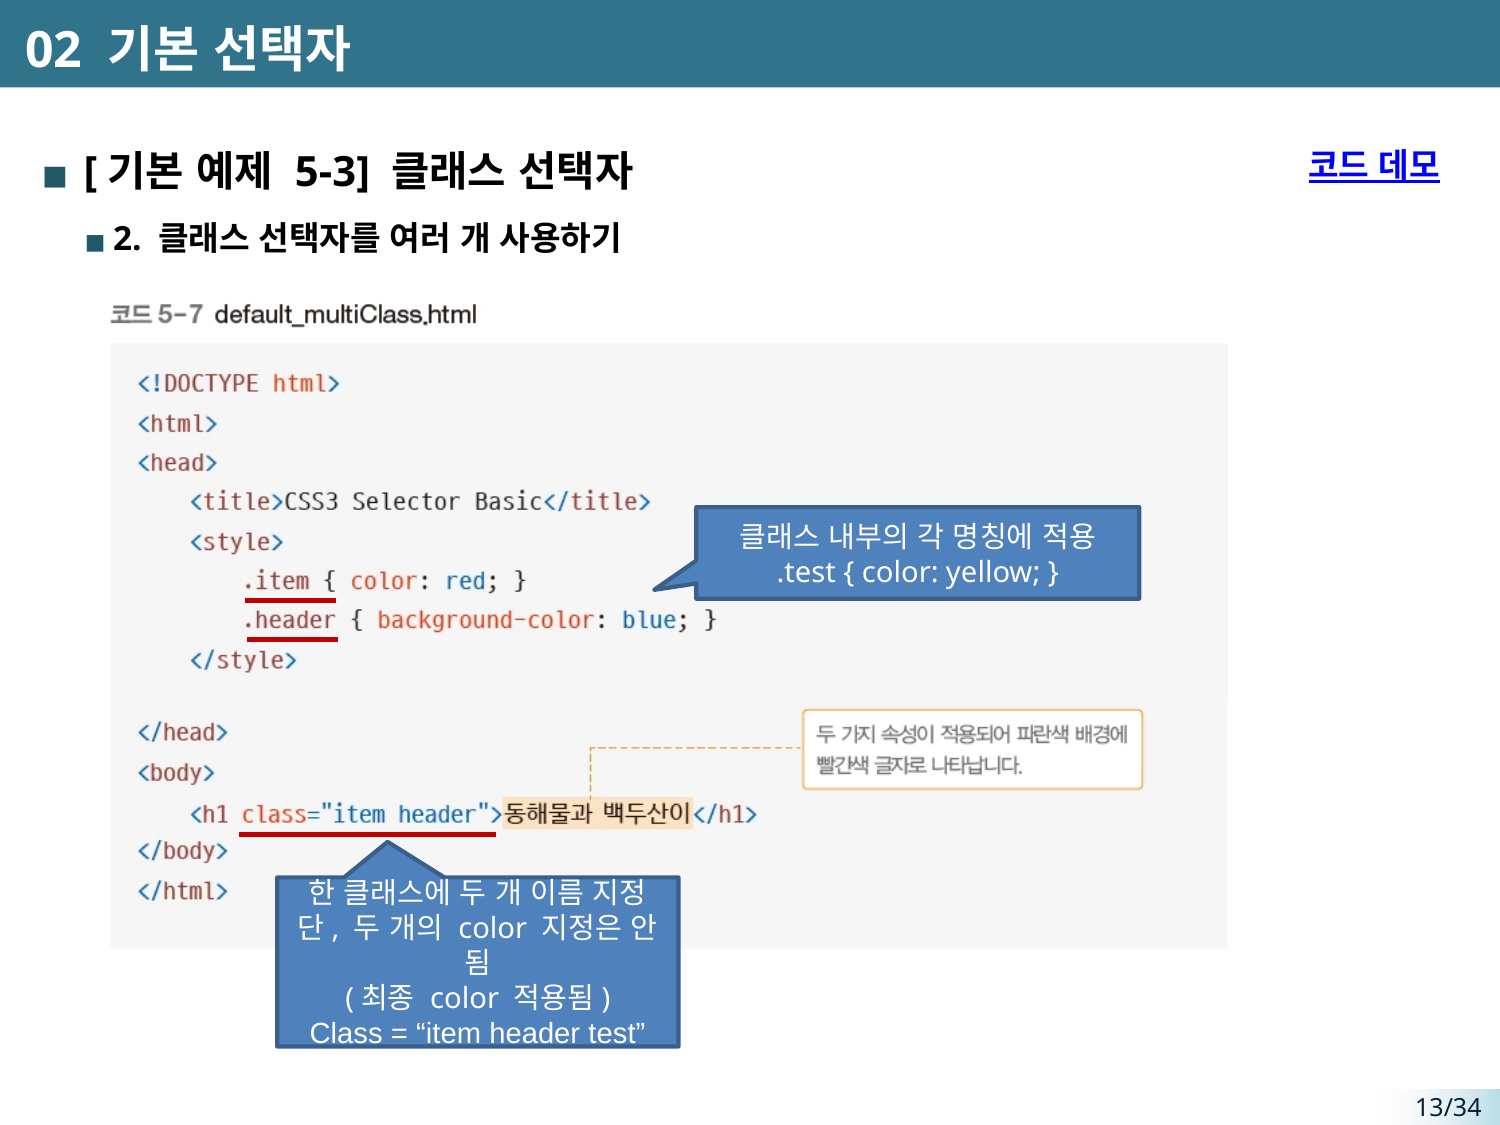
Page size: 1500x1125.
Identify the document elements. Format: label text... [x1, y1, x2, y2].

list [기본 예제 5-3] 클래스 선택자 2. 클래스 선택자를 여러 개 사용하기 [10, 126, 1481, 1057]
text_box 코드 데모 [1293, 137, 1483, 193]
text_box 한 클래스에 두 개 이름 지정 단, 두 개의 color 지정은 안 됨 (최종 color 적용됨) Class = “item header test” [275, 964, 681, 1049]
picture [100, 295, 1237, 956]
title 02 기본 선택자 [10, 8, 1288, 87]
